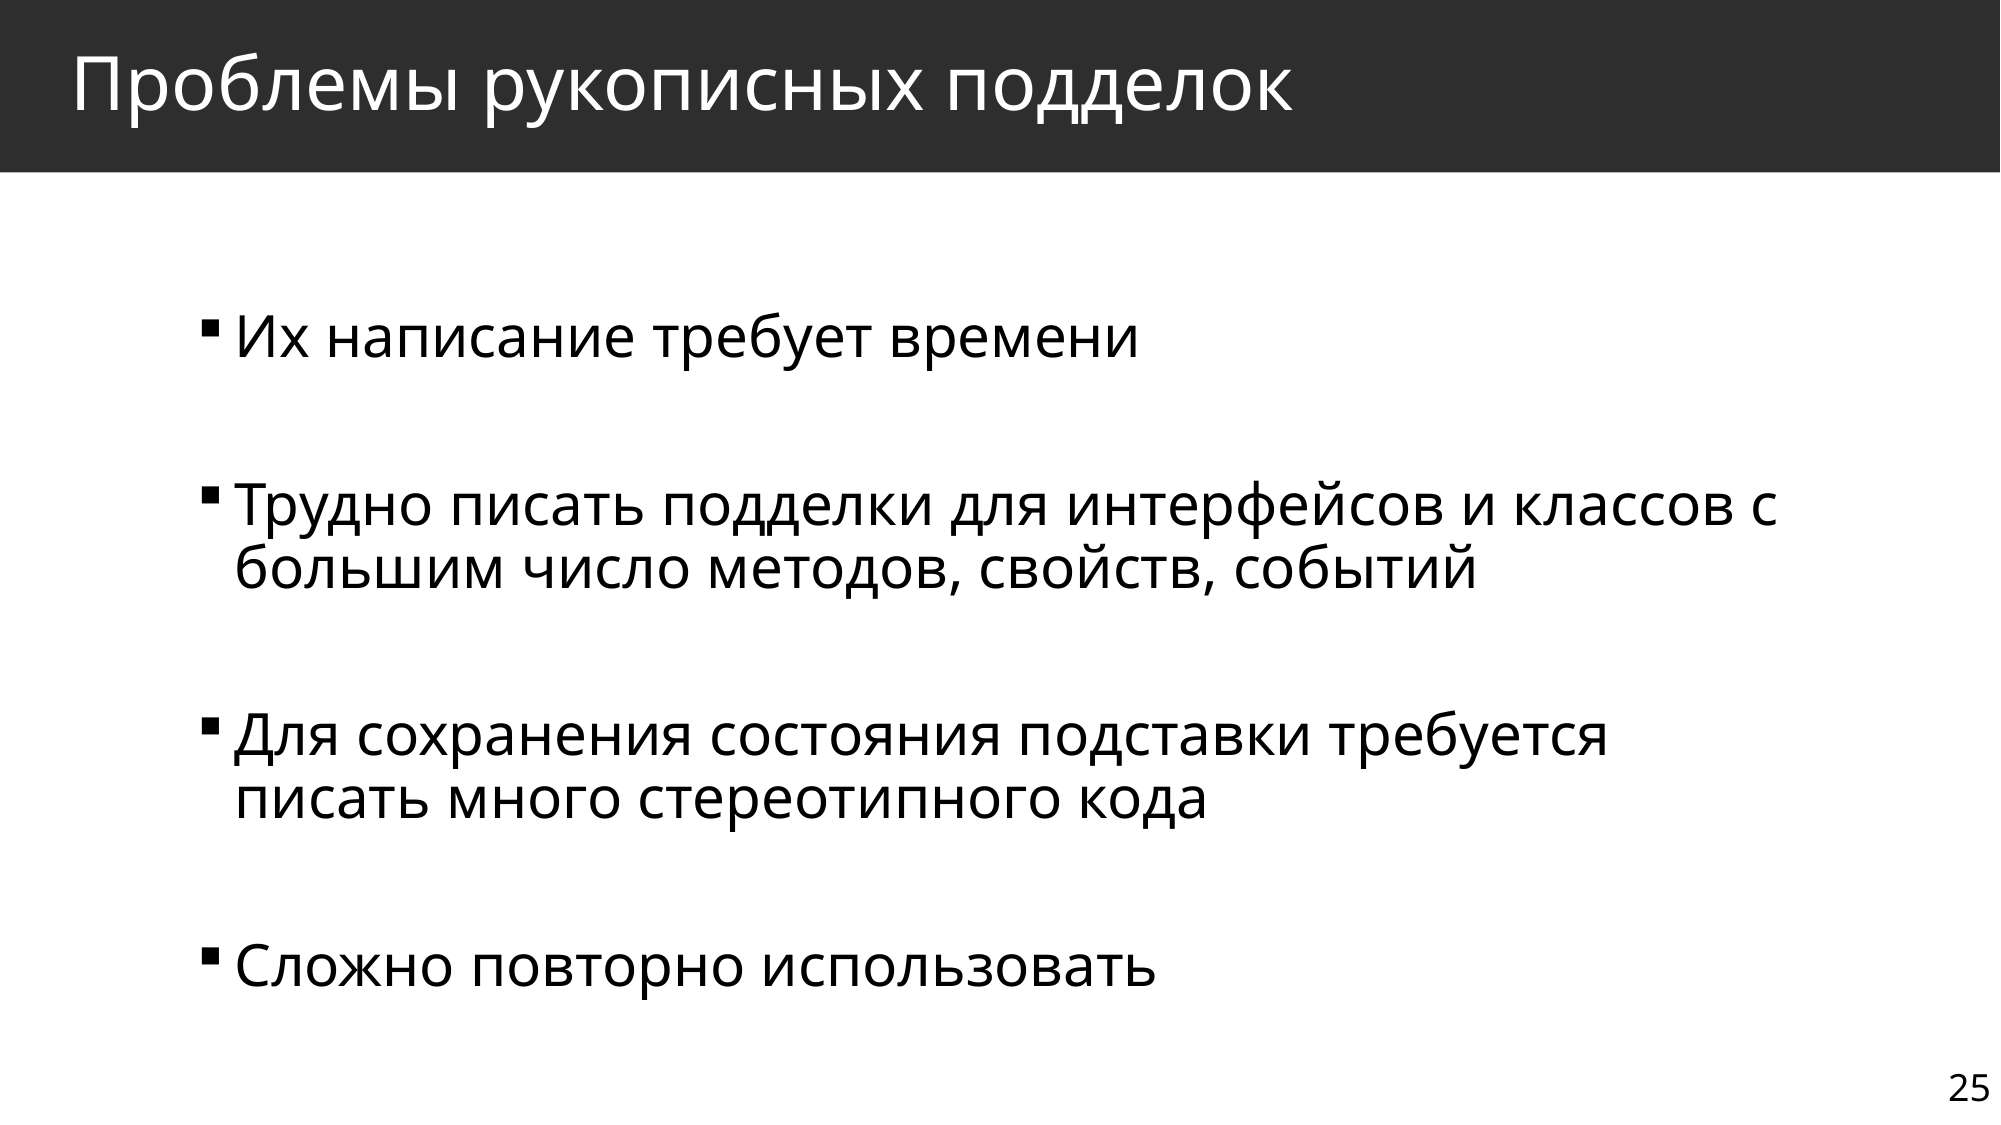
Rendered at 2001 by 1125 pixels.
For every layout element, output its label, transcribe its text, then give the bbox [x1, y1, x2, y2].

title Проблемы рукописных подделок [0, 0, 2000, 173]
list Их написание требует времени Трудно писать подделки для интерфейсов и классов с большим число методов, свойств, событий Для сохранения состояния подставки требуется писать много стереотипного кода Сложно повторно использовать [182, 299, 1818, 1125]
text_box 25 [1933, 1056, 2000, 1117]
